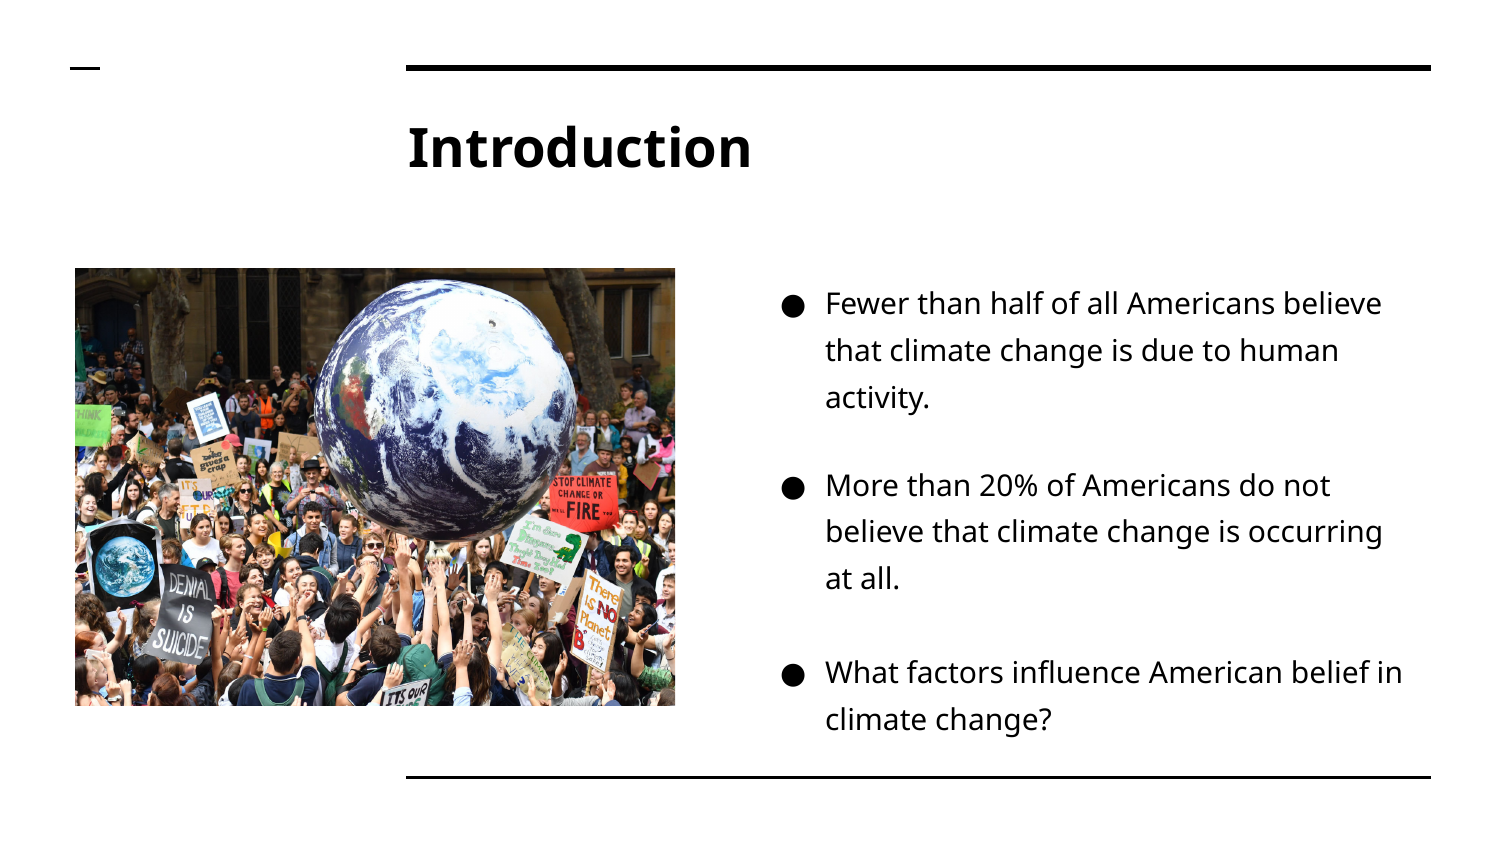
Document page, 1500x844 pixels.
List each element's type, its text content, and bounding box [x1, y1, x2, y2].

list Fewer than half of all Americans believe that climate change is due to human activity. More than 20% of Americans do not believe that climate change is occurring at all. What factors influence American belief in climate change? [750, 261, 1433, 755]
title Introduction [393, 94, 1431, 199]
picture [74, 268, 676, 706]
